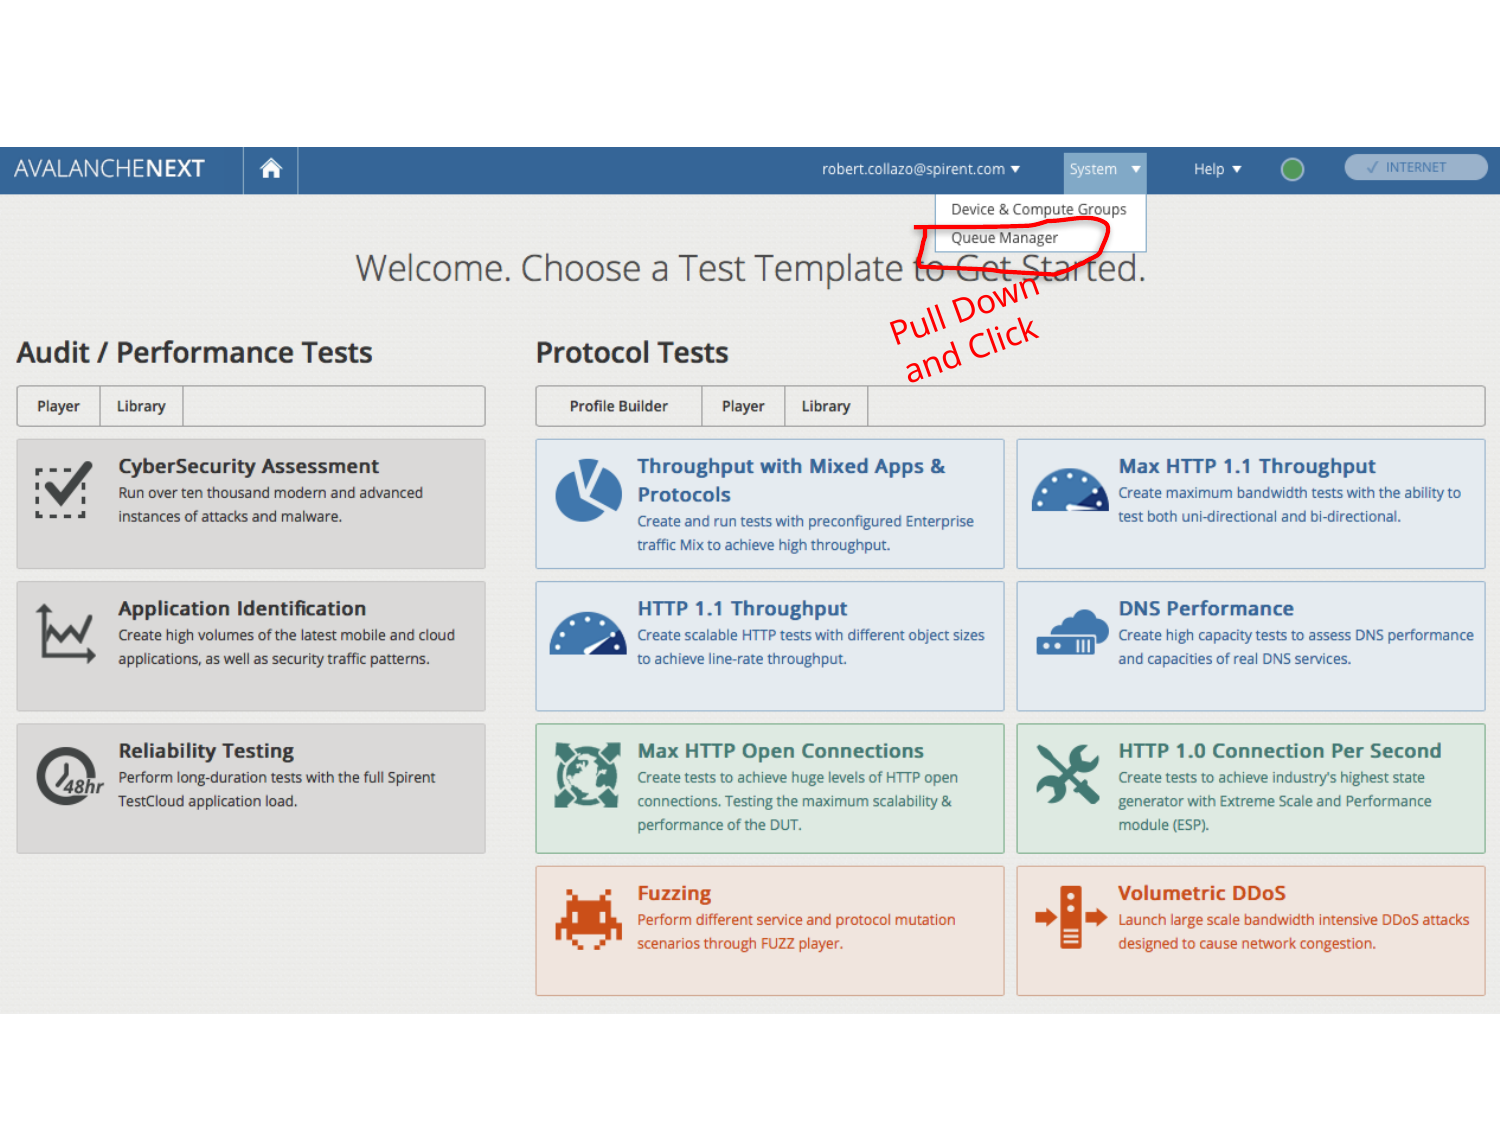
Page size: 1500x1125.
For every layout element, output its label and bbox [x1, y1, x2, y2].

picture [0, 147, 1500, 1015]
